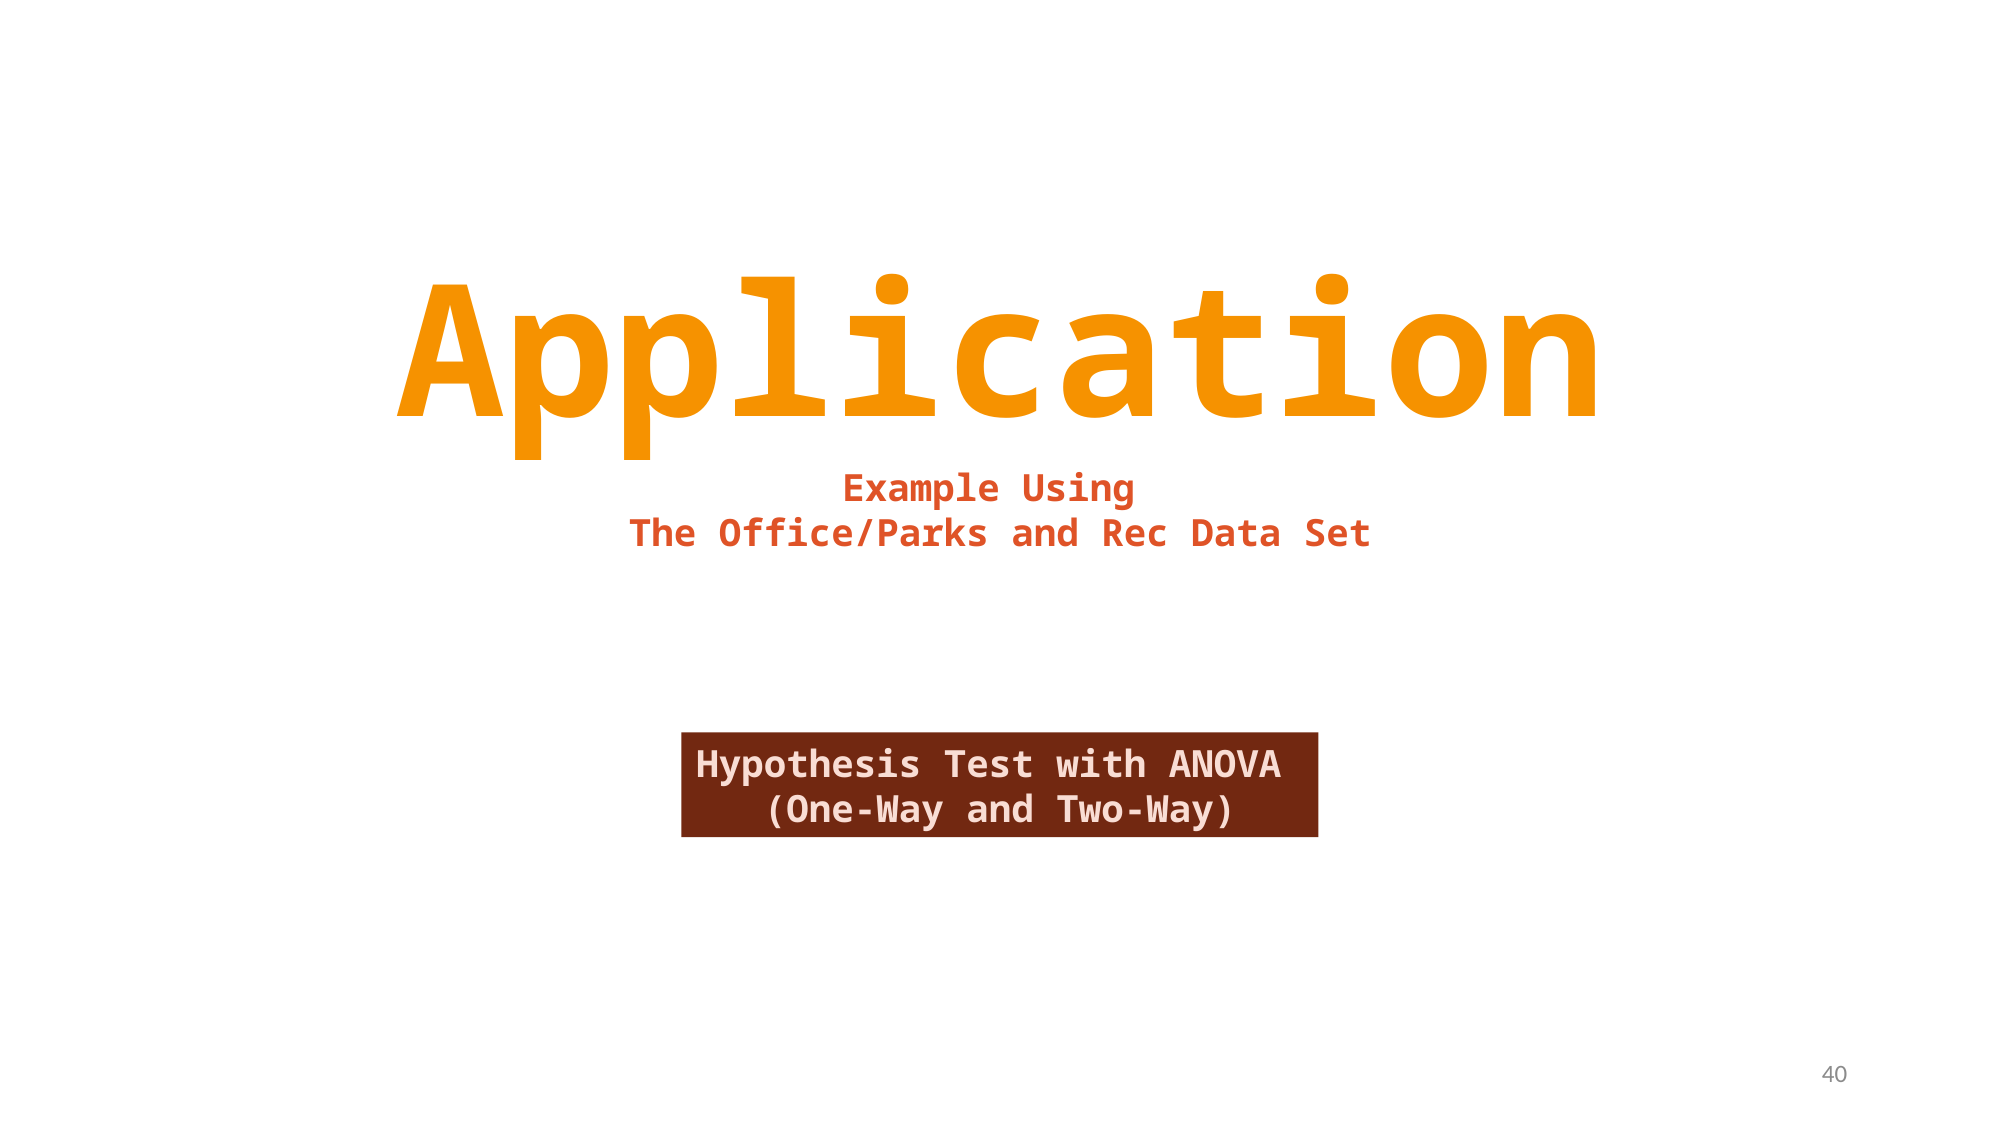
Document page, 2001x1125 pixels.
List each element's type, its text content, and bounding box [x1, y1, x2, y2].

text_box Example Using The Office/Parks and Rec Data Set [613, 456, 1386, 562]
slide_number 40 [1412, 1042, 1863, 1103]
text_box Application [63, 225, 1937, 461]
text_box Hypothesis Test with ANOVA (One-Way and Two-Way) [681, 732, 1319, 838]
